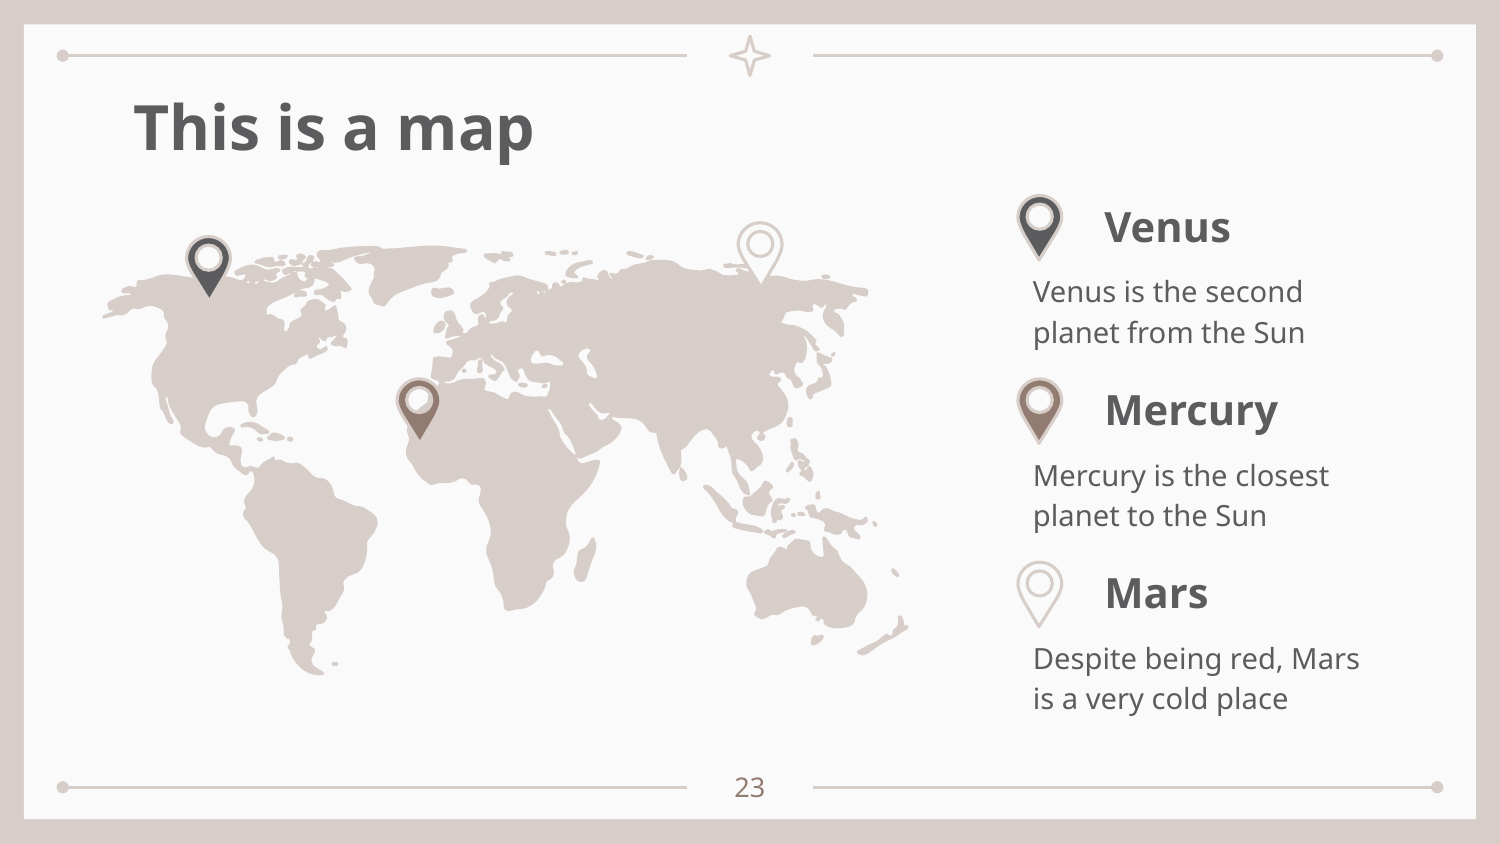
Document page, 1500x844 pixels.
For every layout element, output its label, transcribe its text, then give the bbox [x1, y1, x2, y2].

text_box [1017, 195, 1062, 261]
text_box [738, 222, 782, 243]
text_box [1017, 562, 1062, 627]
text_box Venus [1089, 192, 1382, 253]
title This is a map [118, 72, 1382, 167]
text_box Despite being red, Mars is a very cold place [1017, 620, 1382, 714]
text_box [1017, 378, 1062, 444]
slide_number 23 [705, 755, 795, 810]
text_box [101, 245, 910, 676]
text_box Venus is the second planet from the Sun [1017, 253, 1382, 348]
text_box Mercury [1089, 375, 1382, 436]
text_box Mars [1089, 558, 1382, 620]
text_box Mercury is the closest planet to the Sun [1017, 436, 1382, 531]
text_box [192, 236, 225, 243]
